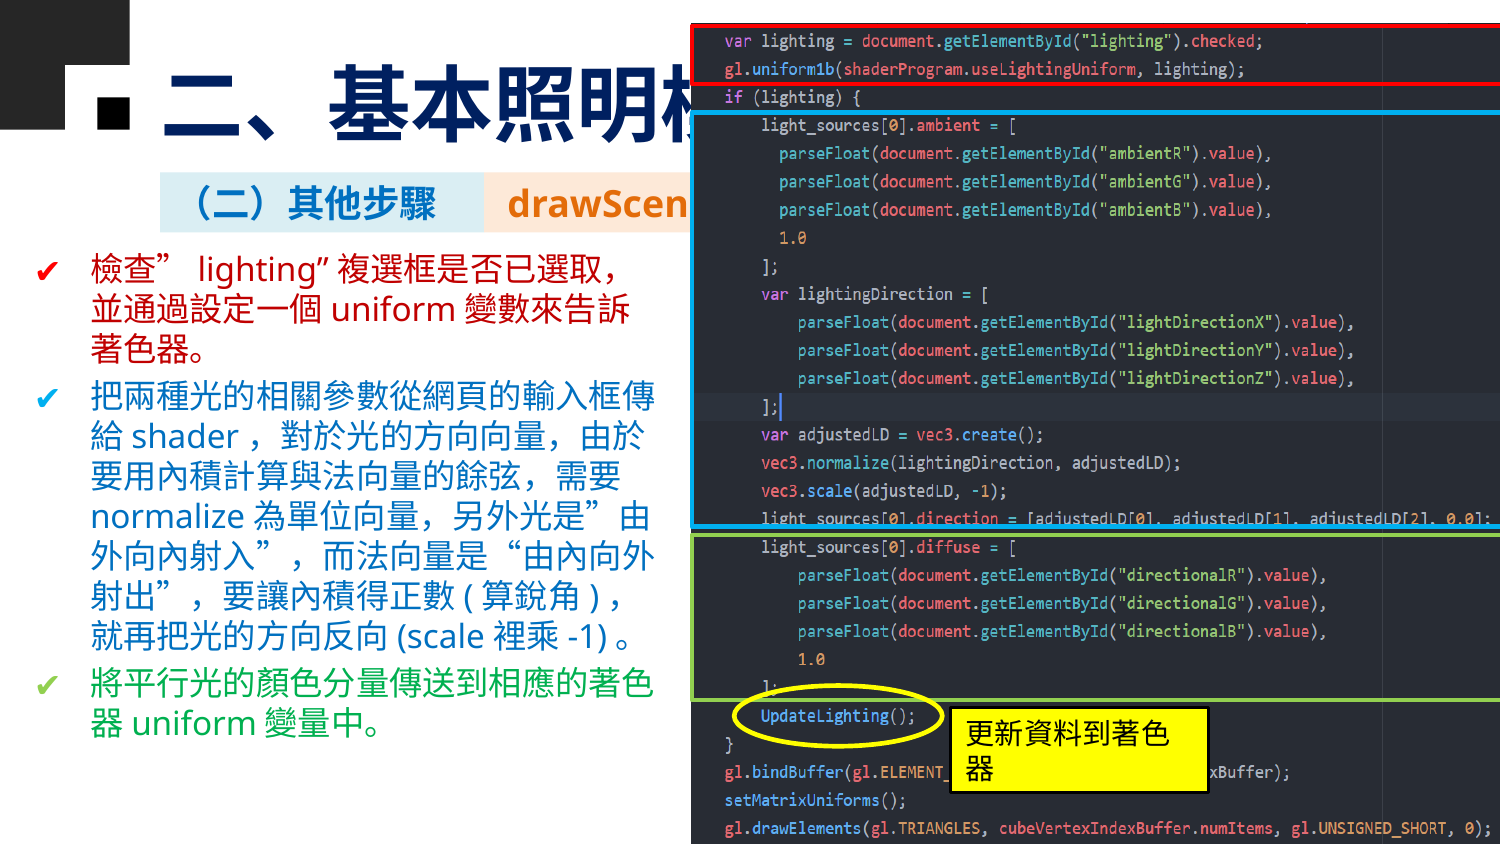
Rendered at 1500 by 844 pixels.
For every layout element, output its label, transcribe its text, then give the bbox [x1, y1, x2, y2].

text_box 檢查”lighting”複選框是否已選取，並通過設定一個uniform變數來告訴著色器。 把兩種光的相關參數從網頁的輸入框傳給shader，對於光的方向向量，由於要用內積計算與法向量的餘弦，需要normalize為單位向量，另外光是”由外向內射入”，而法向量是“由內向外射出”，要讓內積得正數(算銳角)，就再把光的方向反向(scale裡乘-1)。 將平行光的顏色分量傳送到相應的著色器uniform變量中。 [0, 240, 673, 844]
text_box （二）其他步驟 [160, 172, 484, 233]
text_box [0, 0, 130, 130]
title 二、基本照明模型實做 [145, 32, 686, 173]
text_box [691, 22, 1500, 844]
text_box drawScene() [484, 172, 686, 233]
